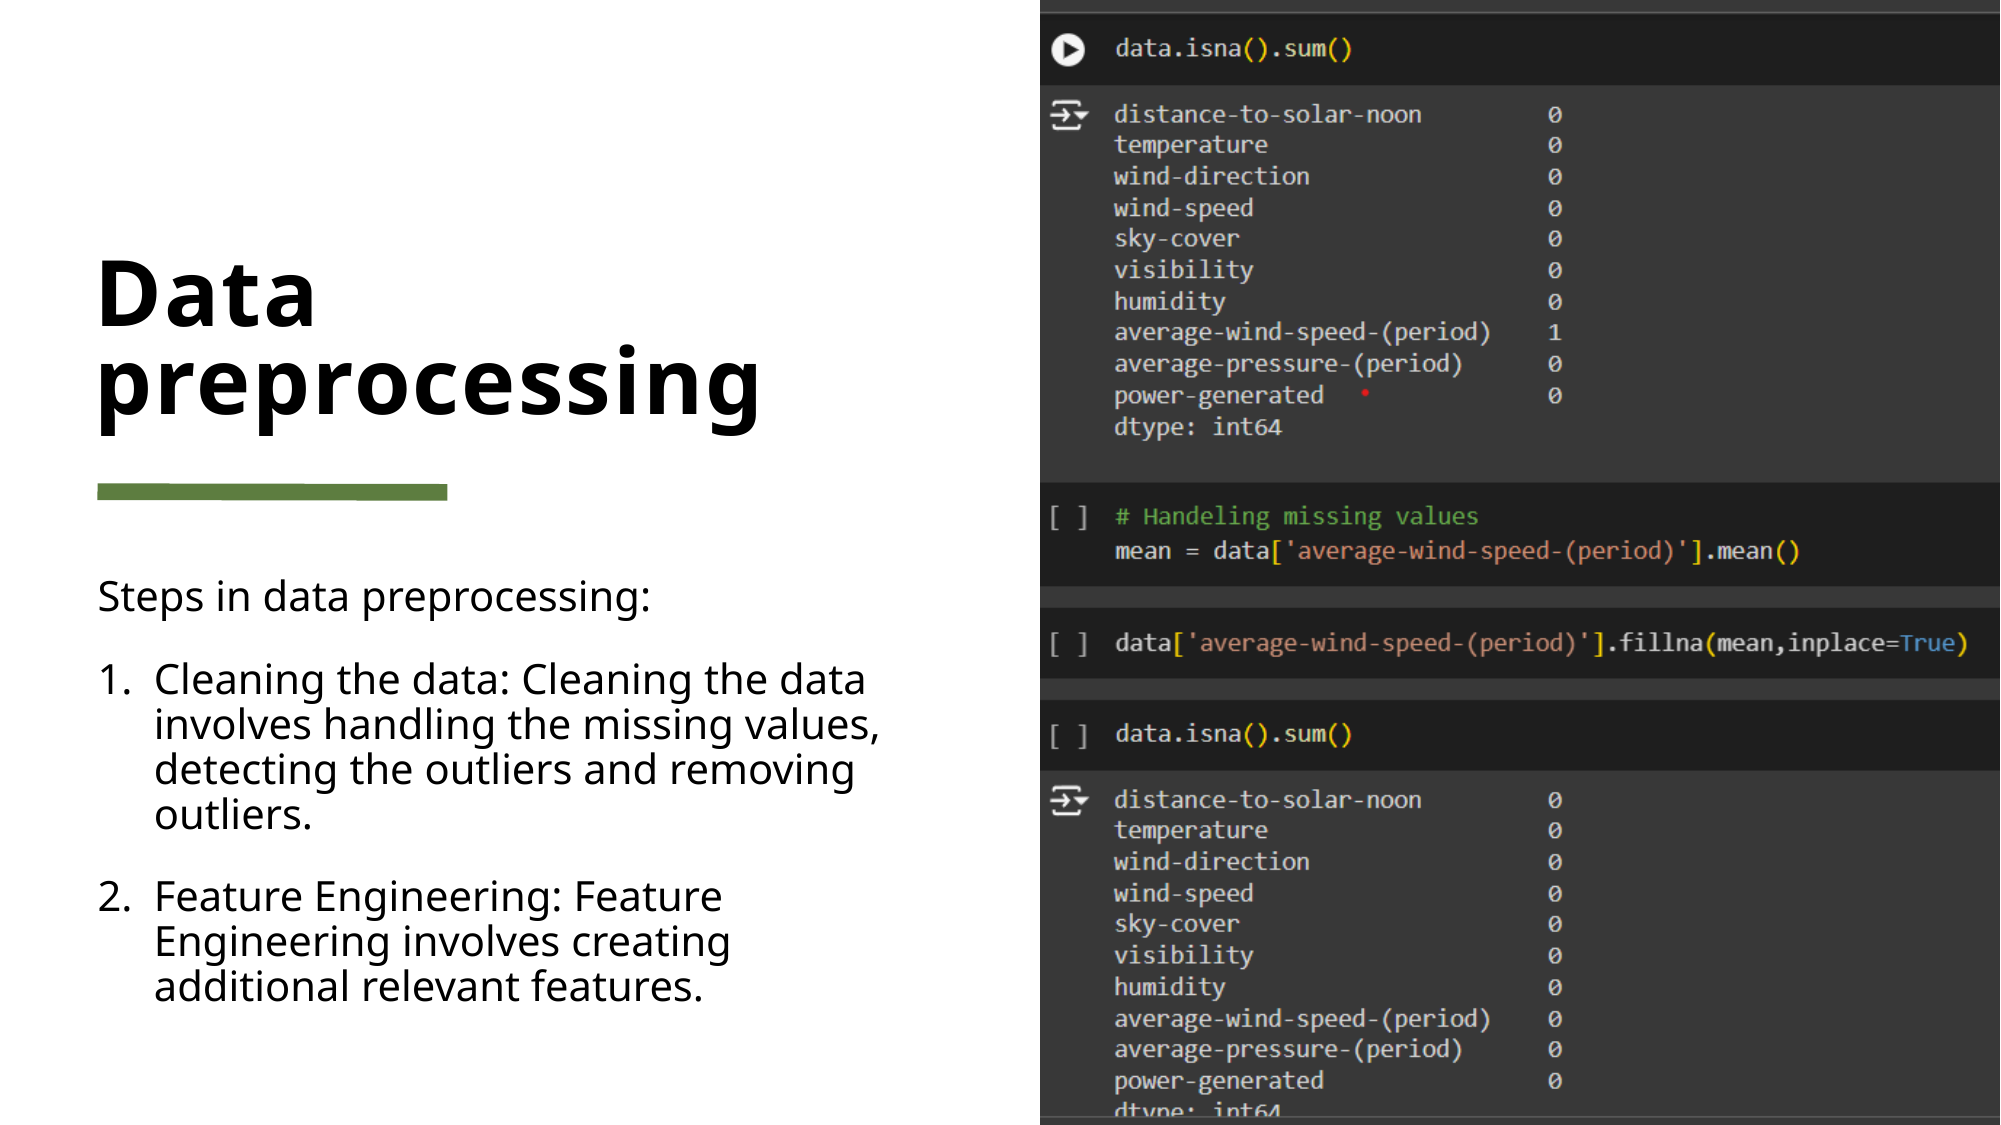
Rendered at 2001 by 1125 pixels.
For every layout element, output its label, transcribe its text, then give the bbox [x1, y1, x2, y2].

title Data preprocessing [94, 45, 925, 432]
list Steps in data preprocessing: Cleaning the data: Cleaning the data involves handling the missing values, detecting the outliers and removing outliers. Feature Engineering: Feature Engineering involves creating additional relevant features. [97, 537, 925, 1030]
picture [1040, 0, 2000, 1125]
